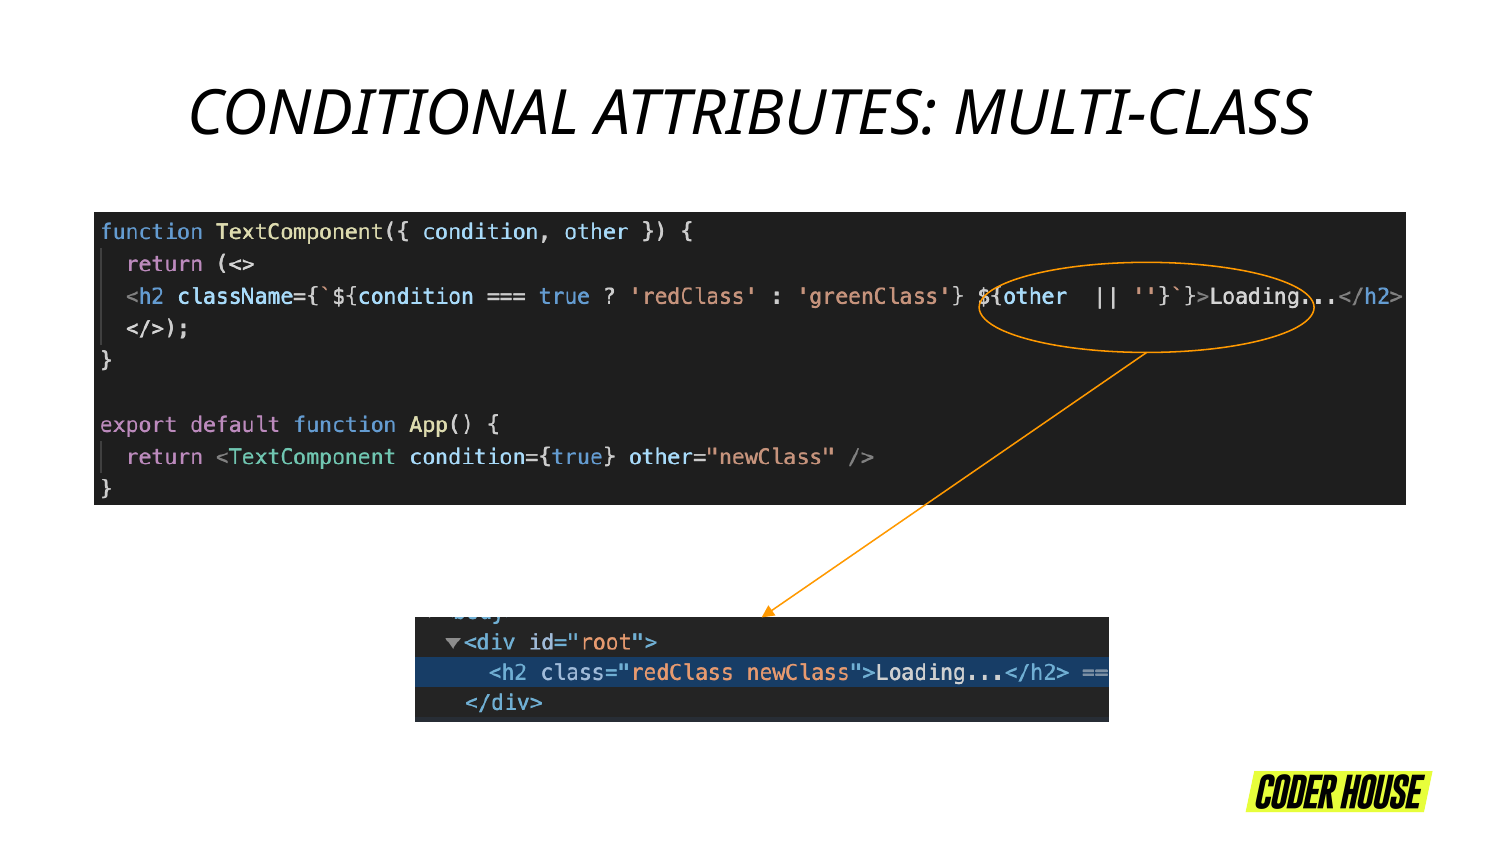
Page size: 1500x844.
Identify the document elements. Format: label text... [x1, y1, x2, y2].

picture [414, 617, 1109, 722]
text_box [72, 143, 1428, 311]
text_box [761, 352, 1147, 618]
picture [94, 212, 1406, 506]
picture [1241, 764, 1437, 819]
text_box CONDITIONAL ATTRIBUTES: MULTI-CLASS [122, 45, 1377, 120]
